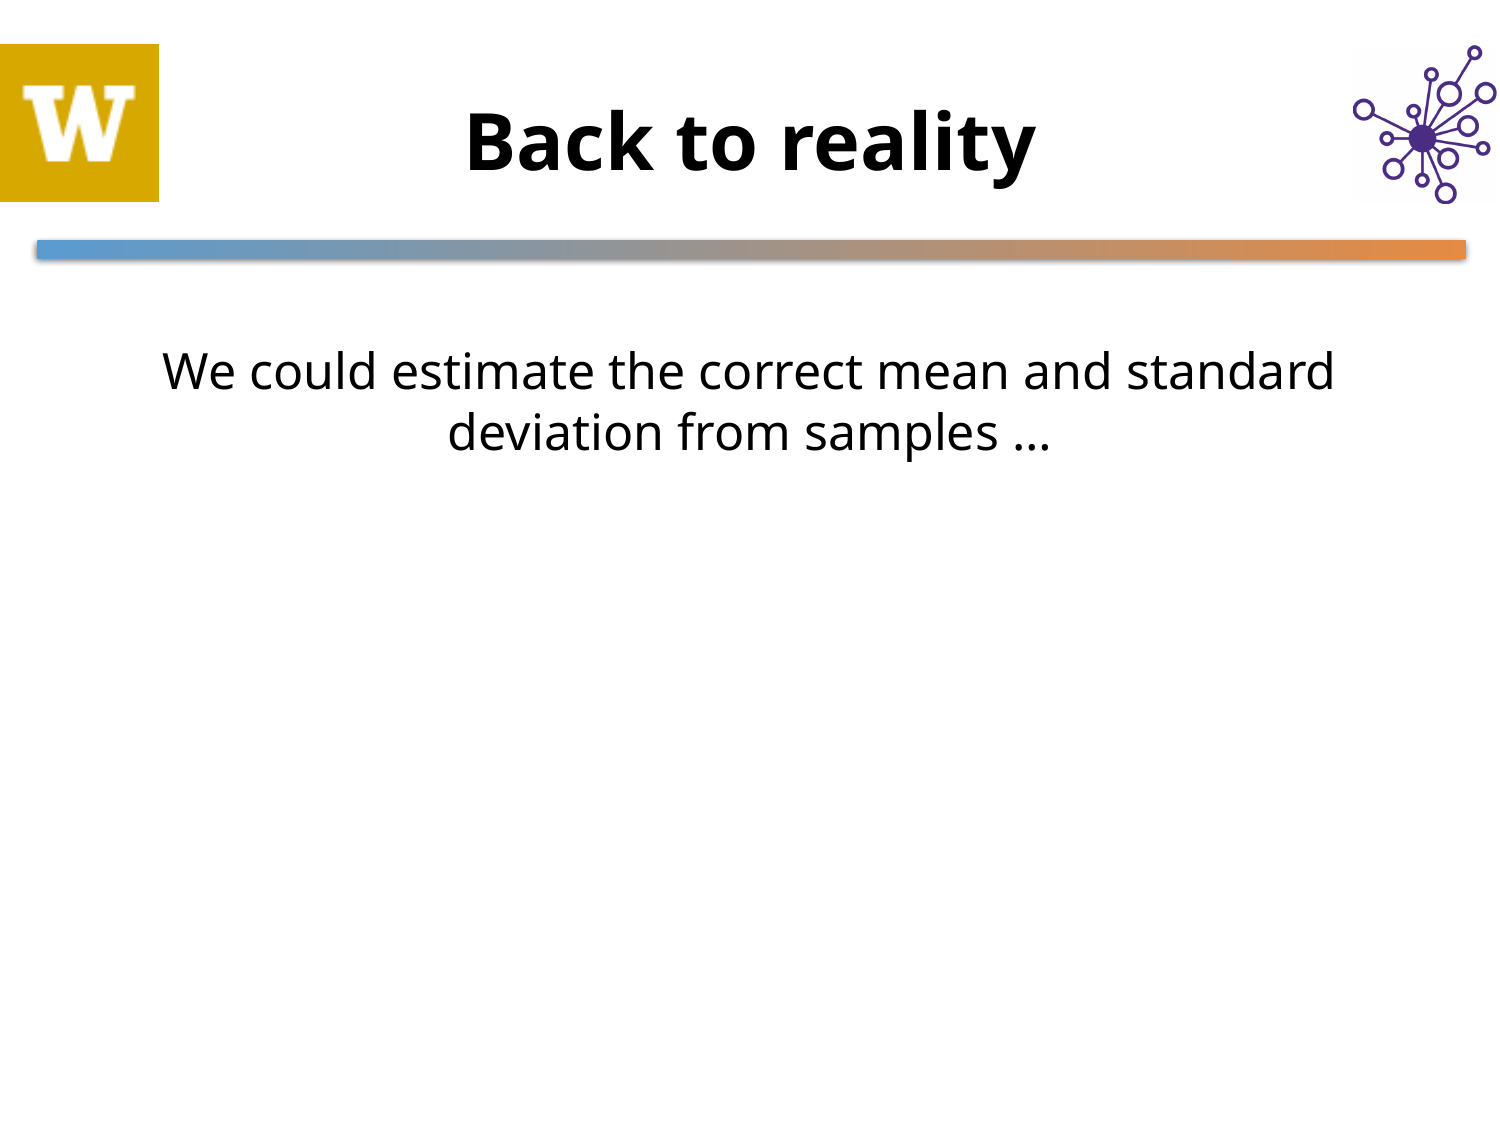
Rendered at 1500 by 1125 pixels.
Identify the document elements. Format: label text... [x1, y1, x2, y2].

list We could estimate the correct mean and standard deviation from samples … [75, 262, 1425, 1093]
title Back to reality [75, 45, 1425, 233]
picture [1425, 45, 1497, 204]
picture [0, 44, 159, 202]
